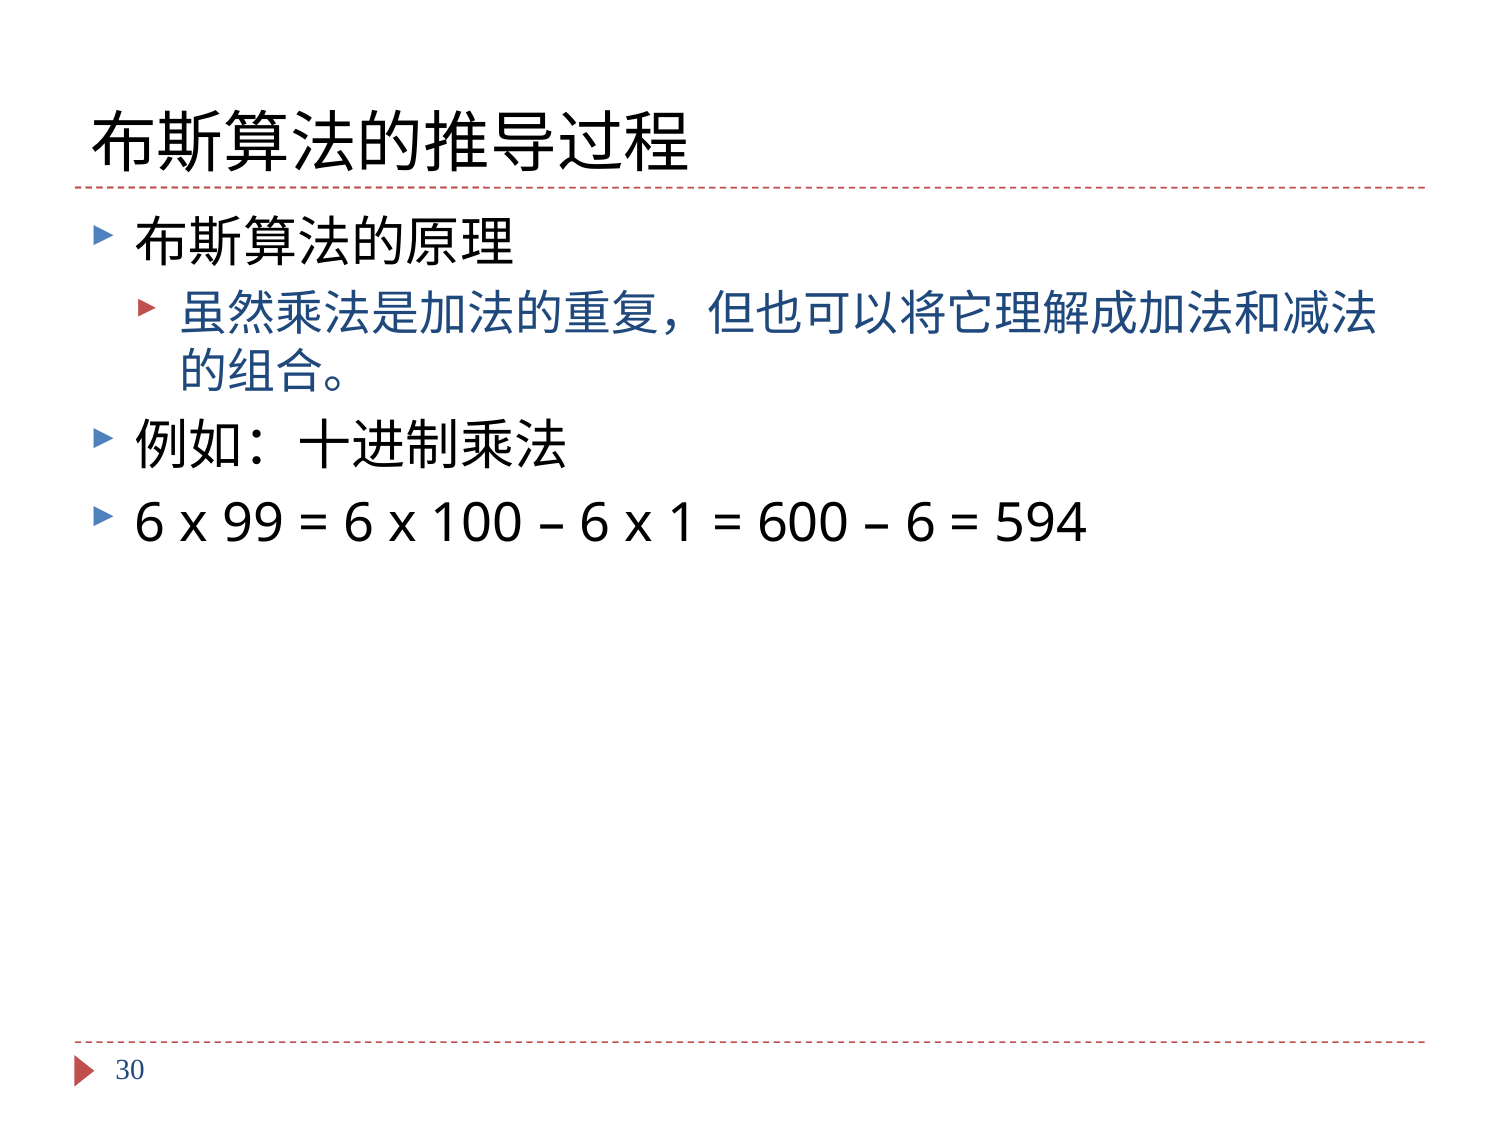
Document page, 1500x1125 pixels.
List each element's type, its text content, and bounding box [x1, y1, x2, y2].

slide_number 30 [100, 1042, 426, 1103]
list 布斯算法的原理 虽然乘法是加法的重复，但也可以将它理解成加法和减法的组合。 例如：十进制乘法 6 x 99 = 6 x 100 – 6 x 1 = 600 – 6 = 594 [75, 200, 1425, 1006]
title 布斯算法的推导过程 [75, 24, 1425, 188]
